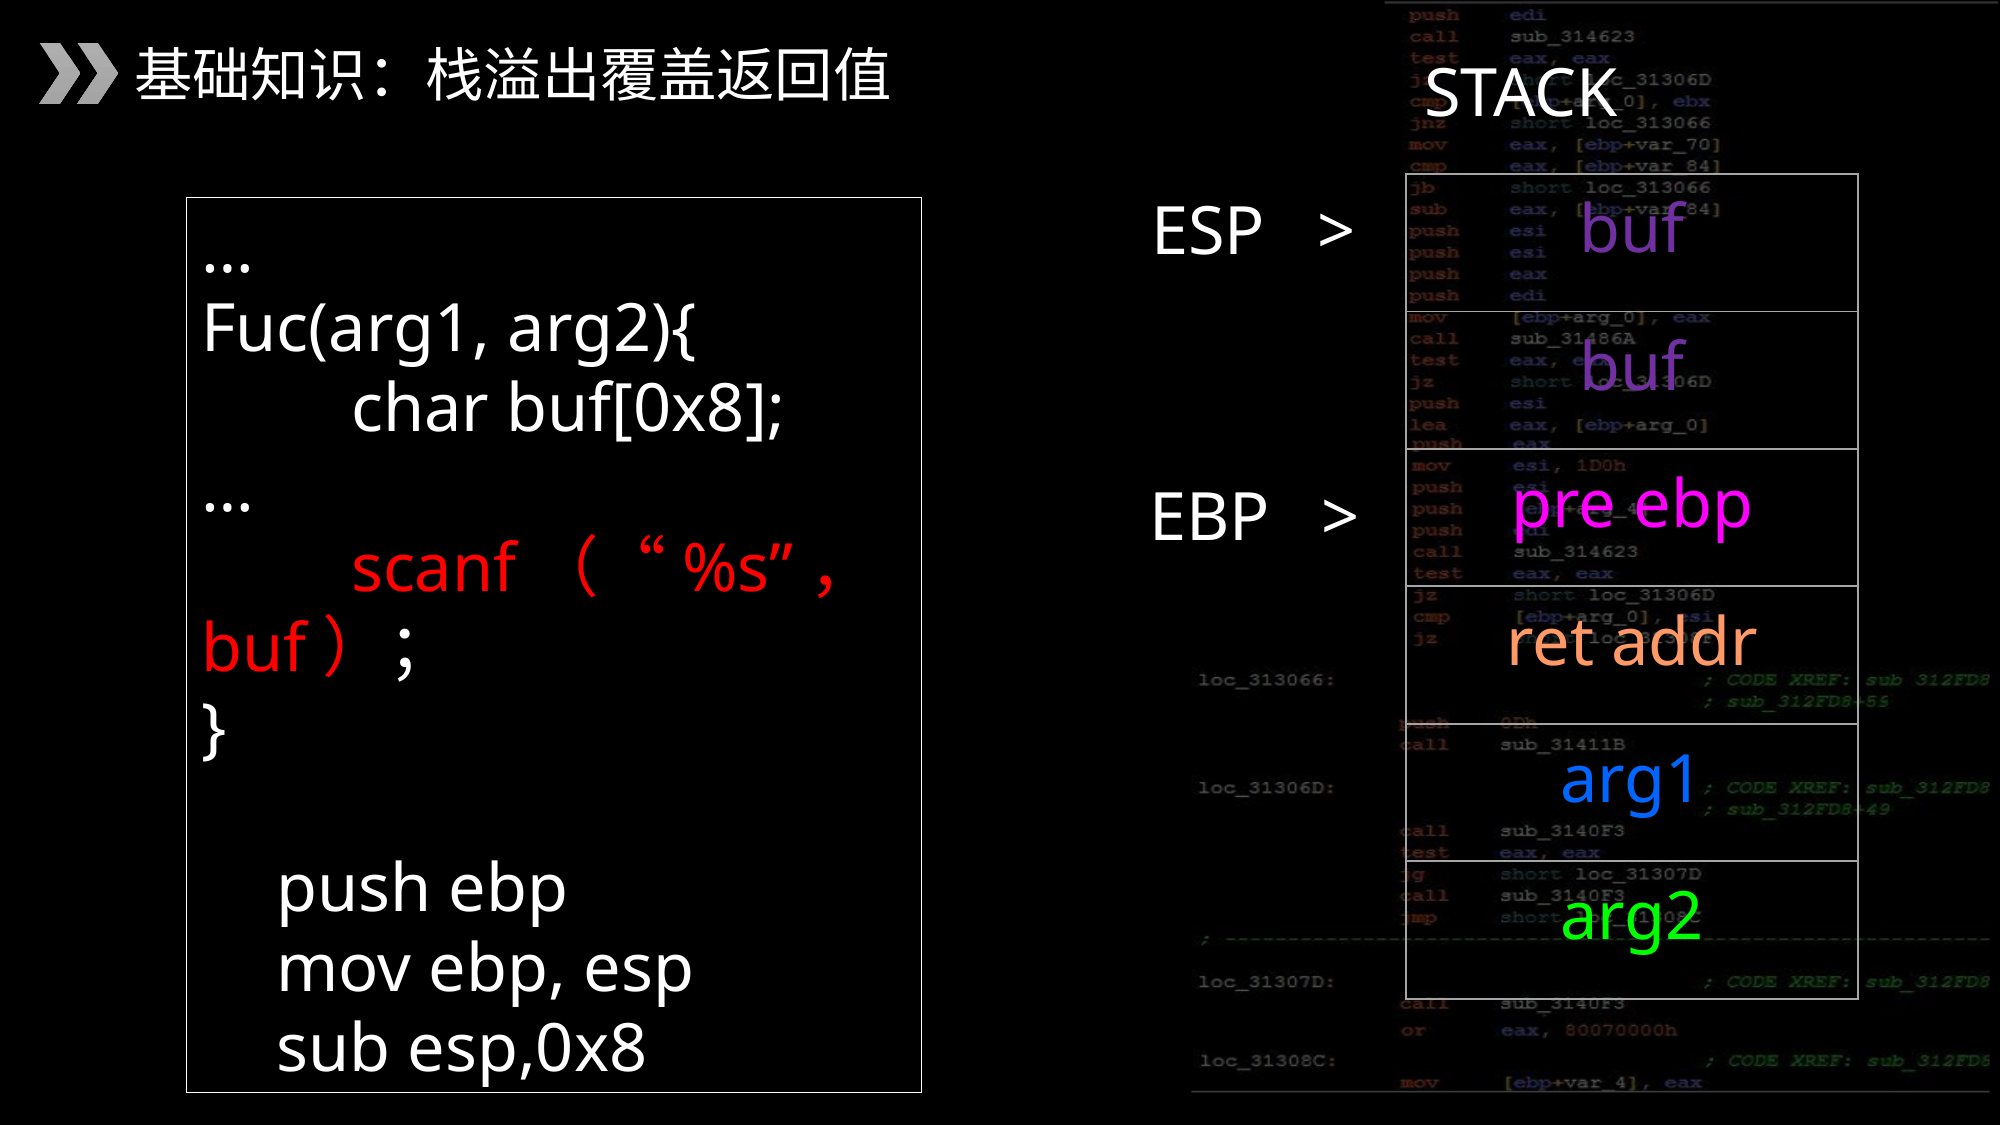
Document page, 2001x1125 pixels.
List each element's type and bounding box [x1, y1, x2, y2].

picture [0, 0, 2000, 1125]
text_box [39, 42, 119, 104]
